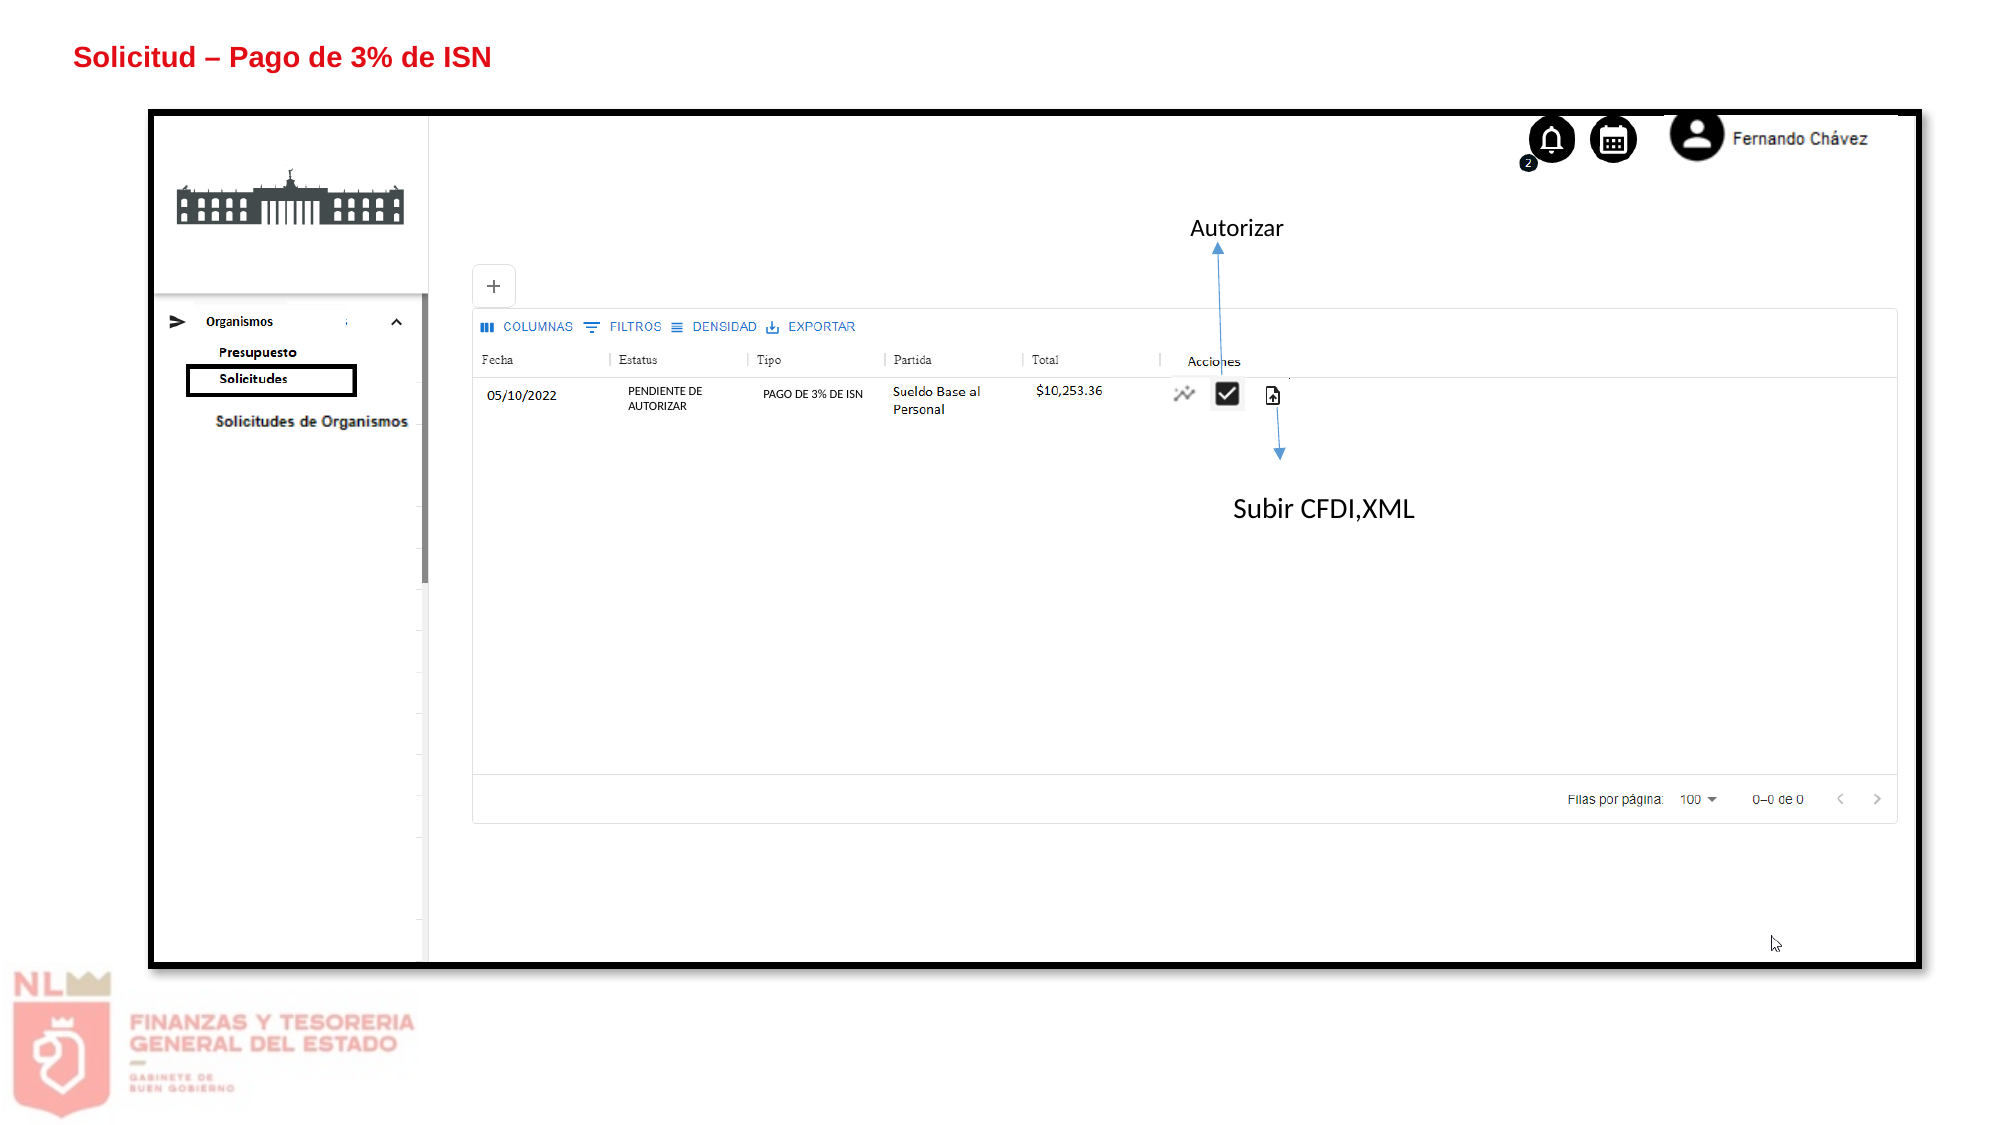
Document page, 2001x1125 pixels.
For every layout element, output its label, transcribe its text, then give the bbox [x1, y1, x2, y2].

picture [154, 115, 1916, 963]
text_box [1217, 241, 1222, 375]
text_box [2, 961, 420, 1125]
text_box Solicitud – Pago de 3% de ISN [58, 30, 696, 81]
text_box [1277, 407, 1281, 461]
